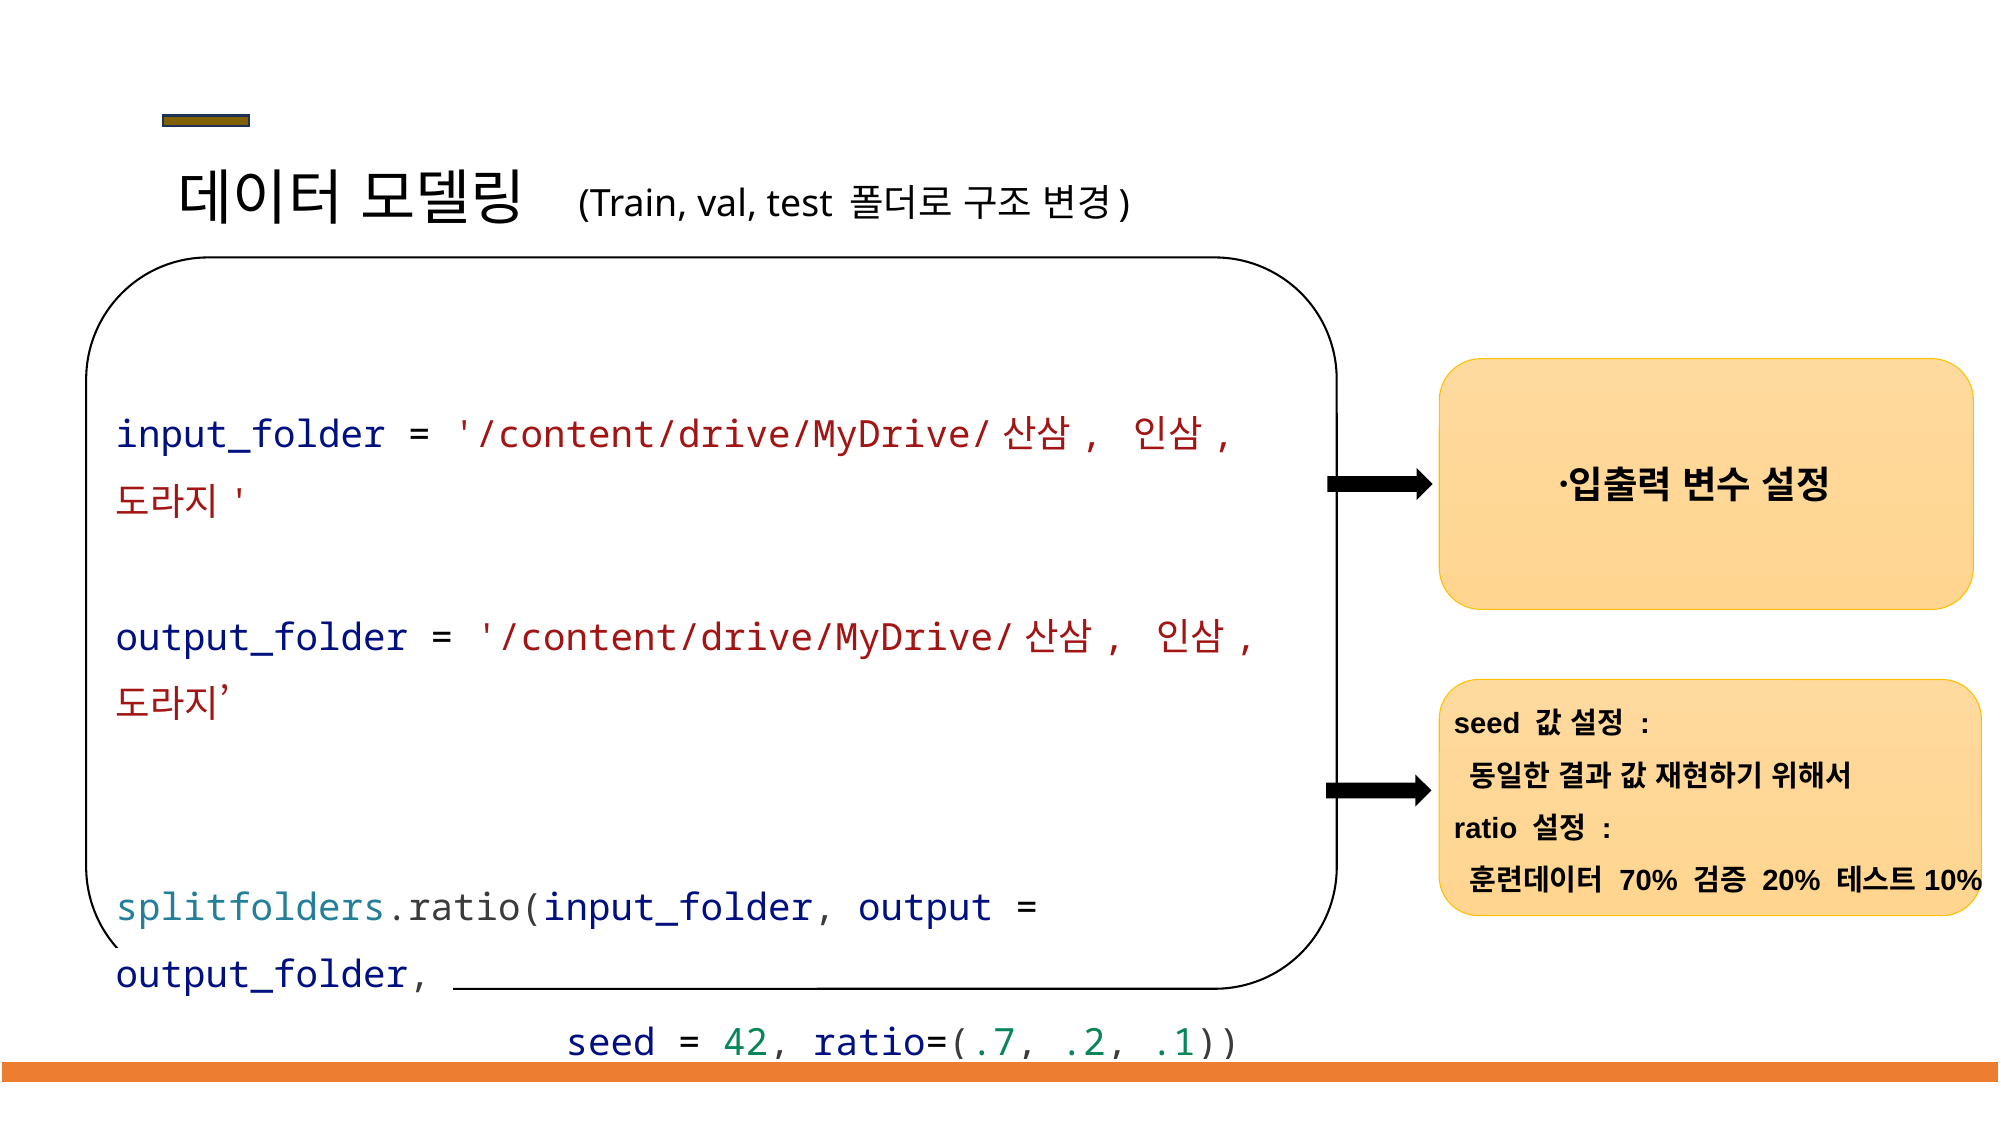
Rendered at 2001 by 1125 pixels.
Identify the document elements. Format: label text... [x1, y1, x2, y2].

text_box [162, 114, 250, 127]
title 데이터 모델링 [129, 119, 575, 240]
text_box seed 값 설정 : 동일한 결과 값 재현하기 위해서 ratio 설정 : 훈련데이터 70% 검증 20% 테스트10% [1439, 679, 2000, 904]
text_box [0, 1059, 2000, 1085]
text_box [1449, 904, 1971, 917]
text_box [1327, 467, 1433, 501]
text_box [1438, 358, 1974, 610]
text_box [85, 256, 1338, 926]
text_box input_folder = '/content/drive/MyDrive/산삼, 인삼, 도라지' output_folder = '/content/drive/MyDrive/산삼, 인삼, 도라지’ splitfolders.ratio(input_folder, output = output_folder, seed = 42, ratio=(.7, .2, .1)) [100, 380, 1328, 1059]
text_box [1326, 774, 1432, 807]
text_box (Train, val, test 폴더로 구조 변경) [562, 156, 1147, 233]
text_box 입〮출력 변수 설정 [1544, 453, 1889, 514]
